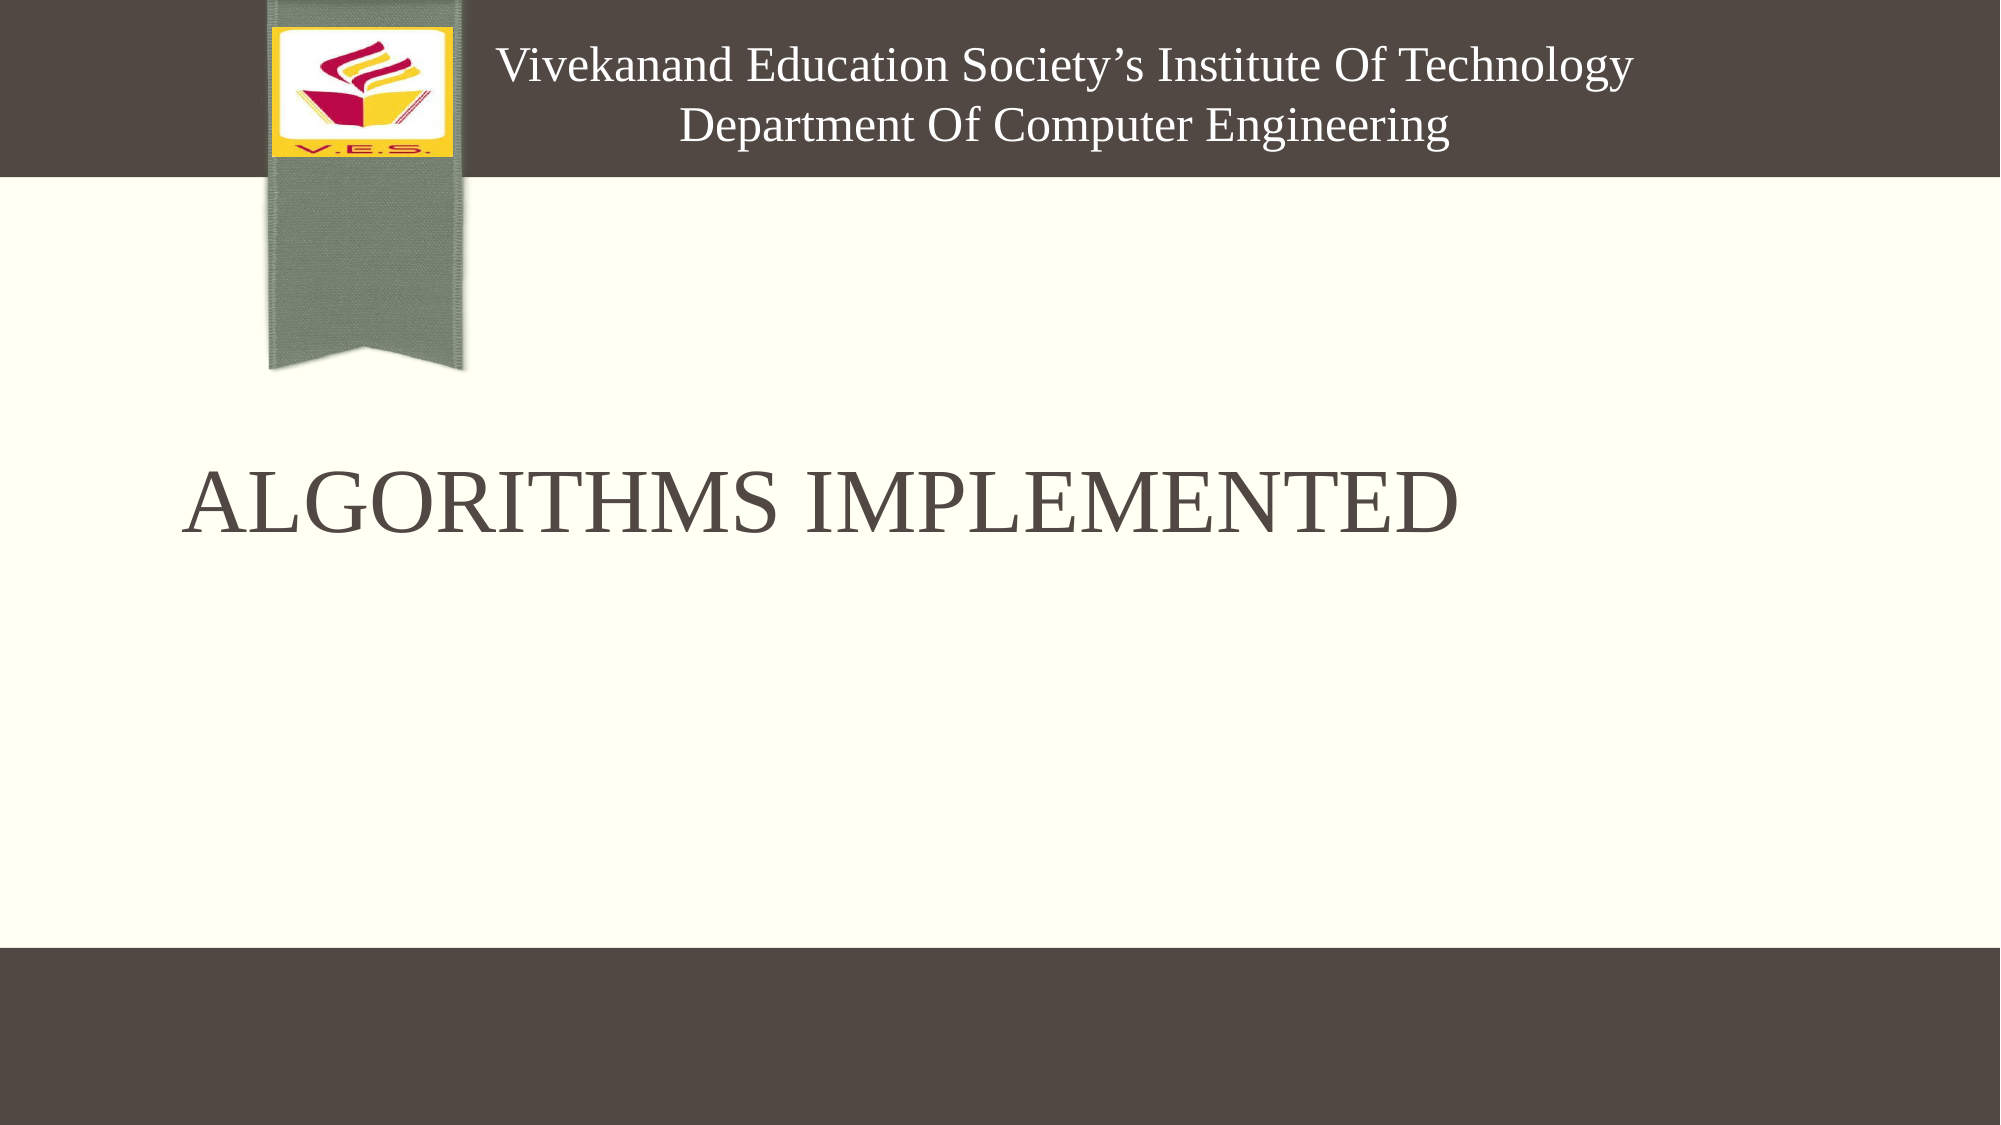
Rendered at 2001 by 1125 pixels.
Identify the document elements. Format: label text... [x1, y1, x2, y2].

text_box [271, 23, 1655, 161]
title ALGORITHMS IMPLEMENTED [181, 376, 1838, 741]
picture [217, 0, 504, 376]
